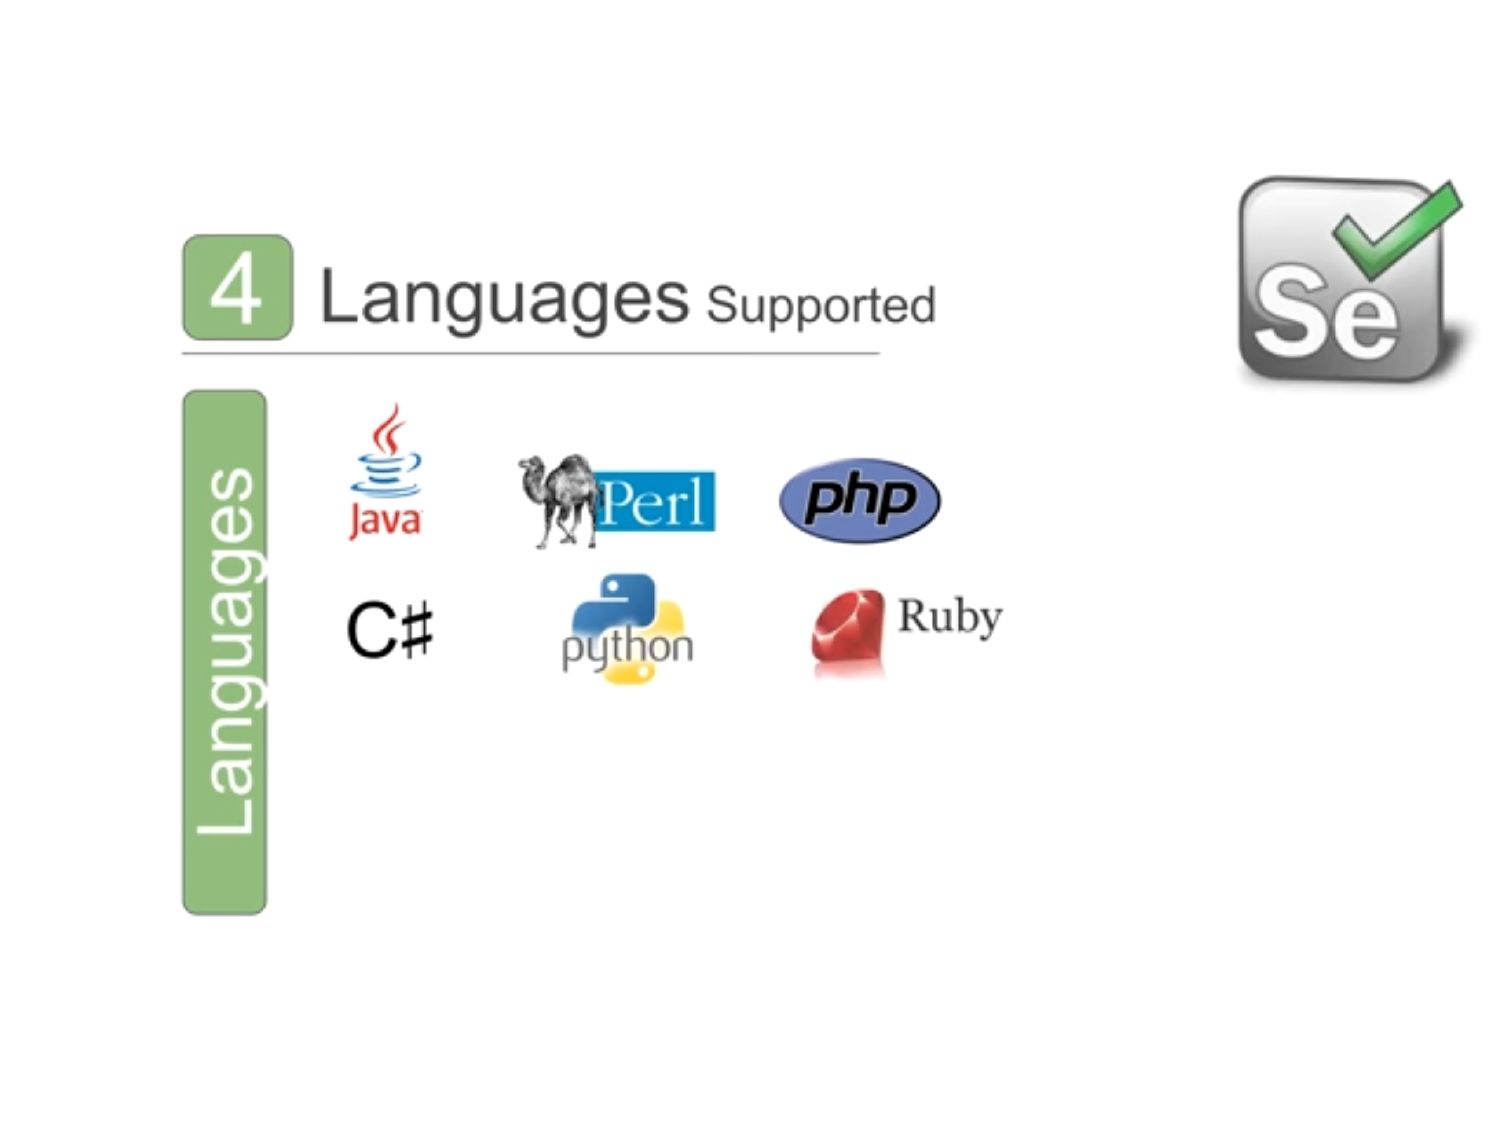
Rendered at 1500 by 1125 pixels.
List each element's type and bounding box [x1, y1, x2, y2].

picture [0, 149, 1500, 998]
